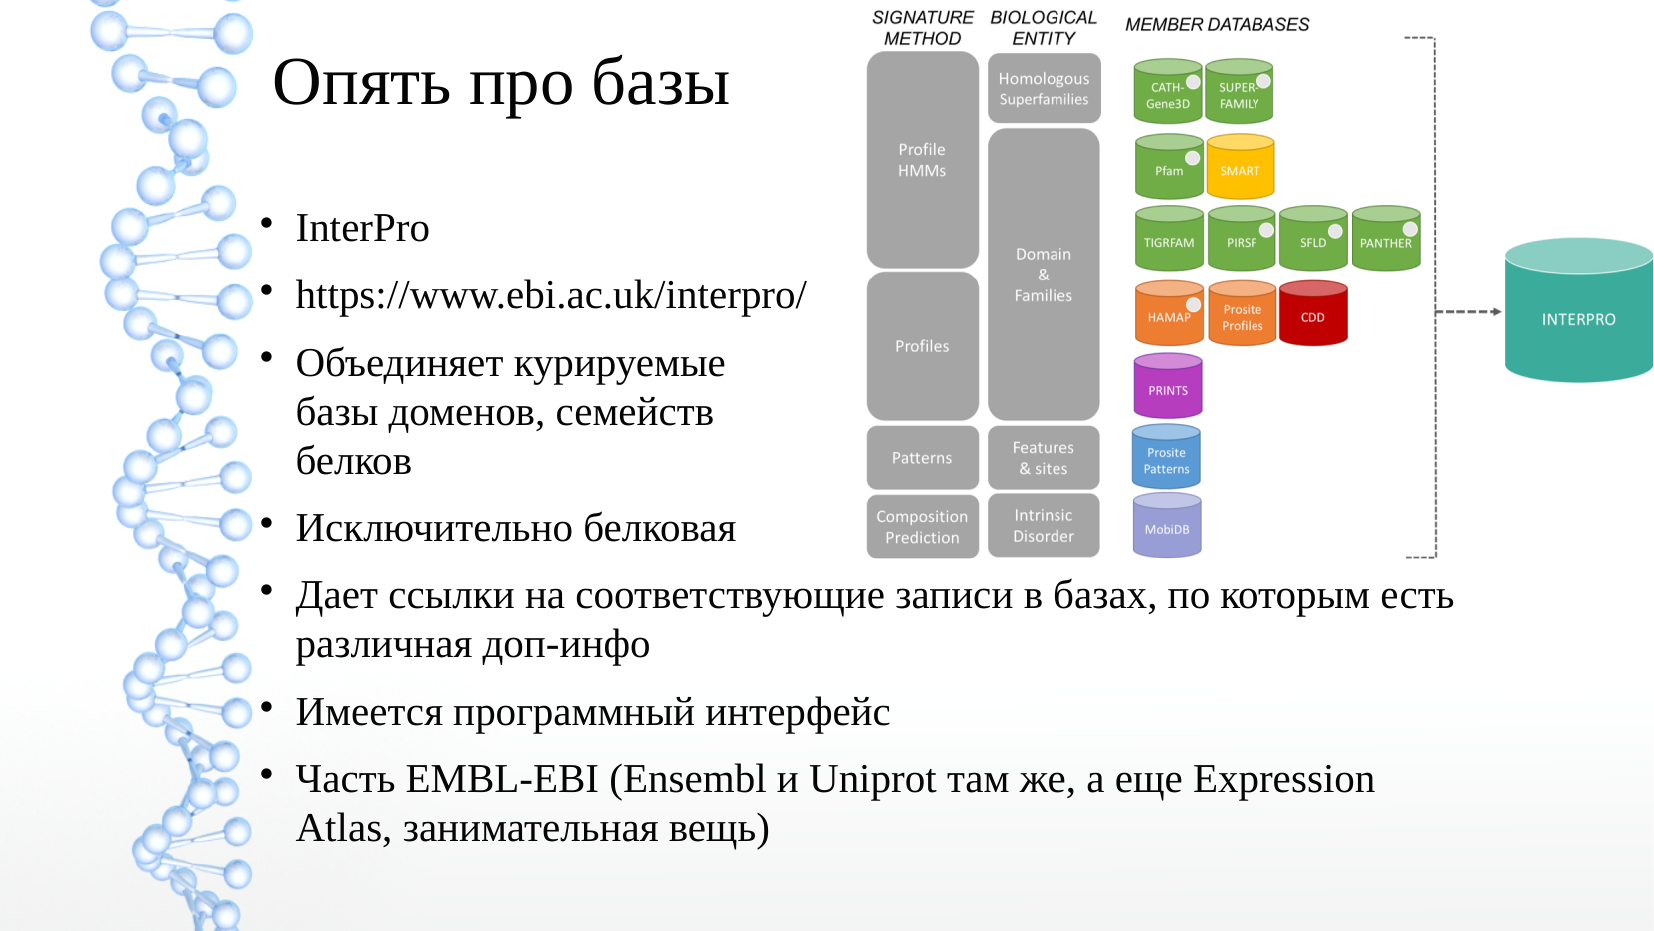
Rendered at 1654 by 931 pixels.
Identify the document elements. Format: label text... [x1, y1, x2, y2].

text_box InterPro https://www.ebi.ac.uk/interpro/ Объединяет курируемые базы доменов, семейств белков Исключительно белковая Дает ссылки на соответствующие записи в базах, по которым есть различная доп-инфо Имеется программный интерфейс Часть EMBL-EBI (Ensembl и Uniprot там же, а еще Expression Atlas, занимательная вещь) [259, 200, 1465, 851]
picture [0, 0, 1654, 931]
text_box Опять про базы [0, 0, 856, 154]
